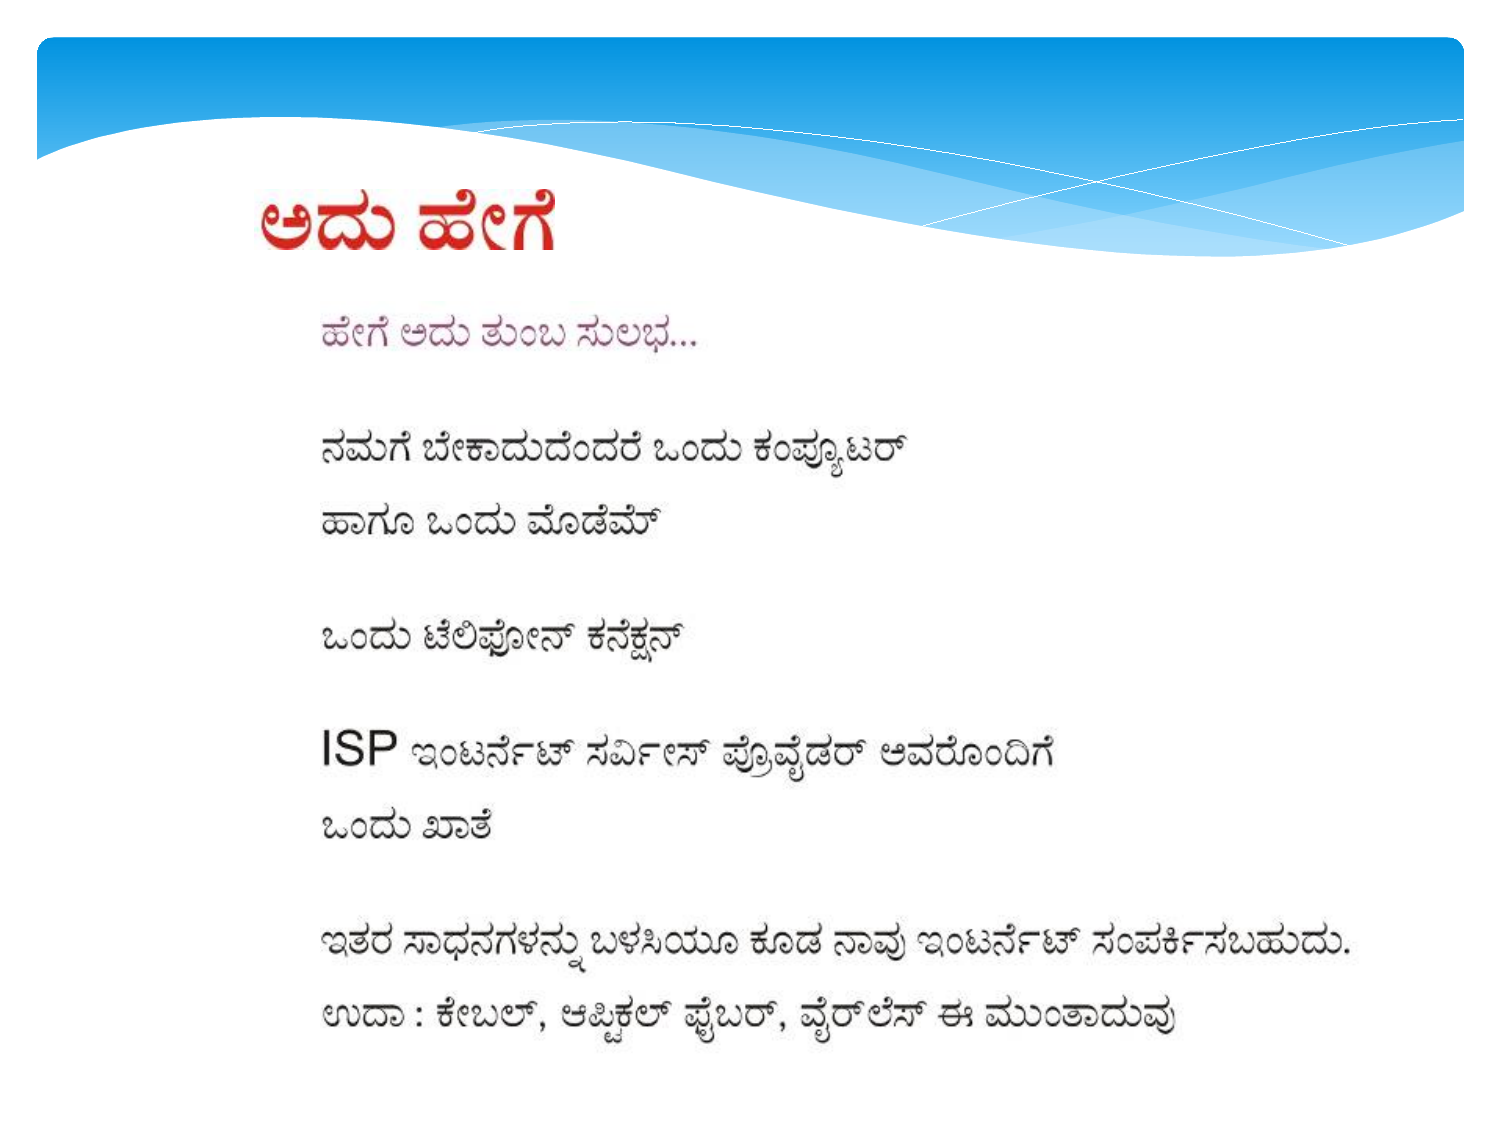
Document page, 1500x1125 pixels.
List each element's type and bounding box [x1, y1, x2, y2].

picture [320, 301, 1370, 1058]
picture [254, 189, 556, 250]
